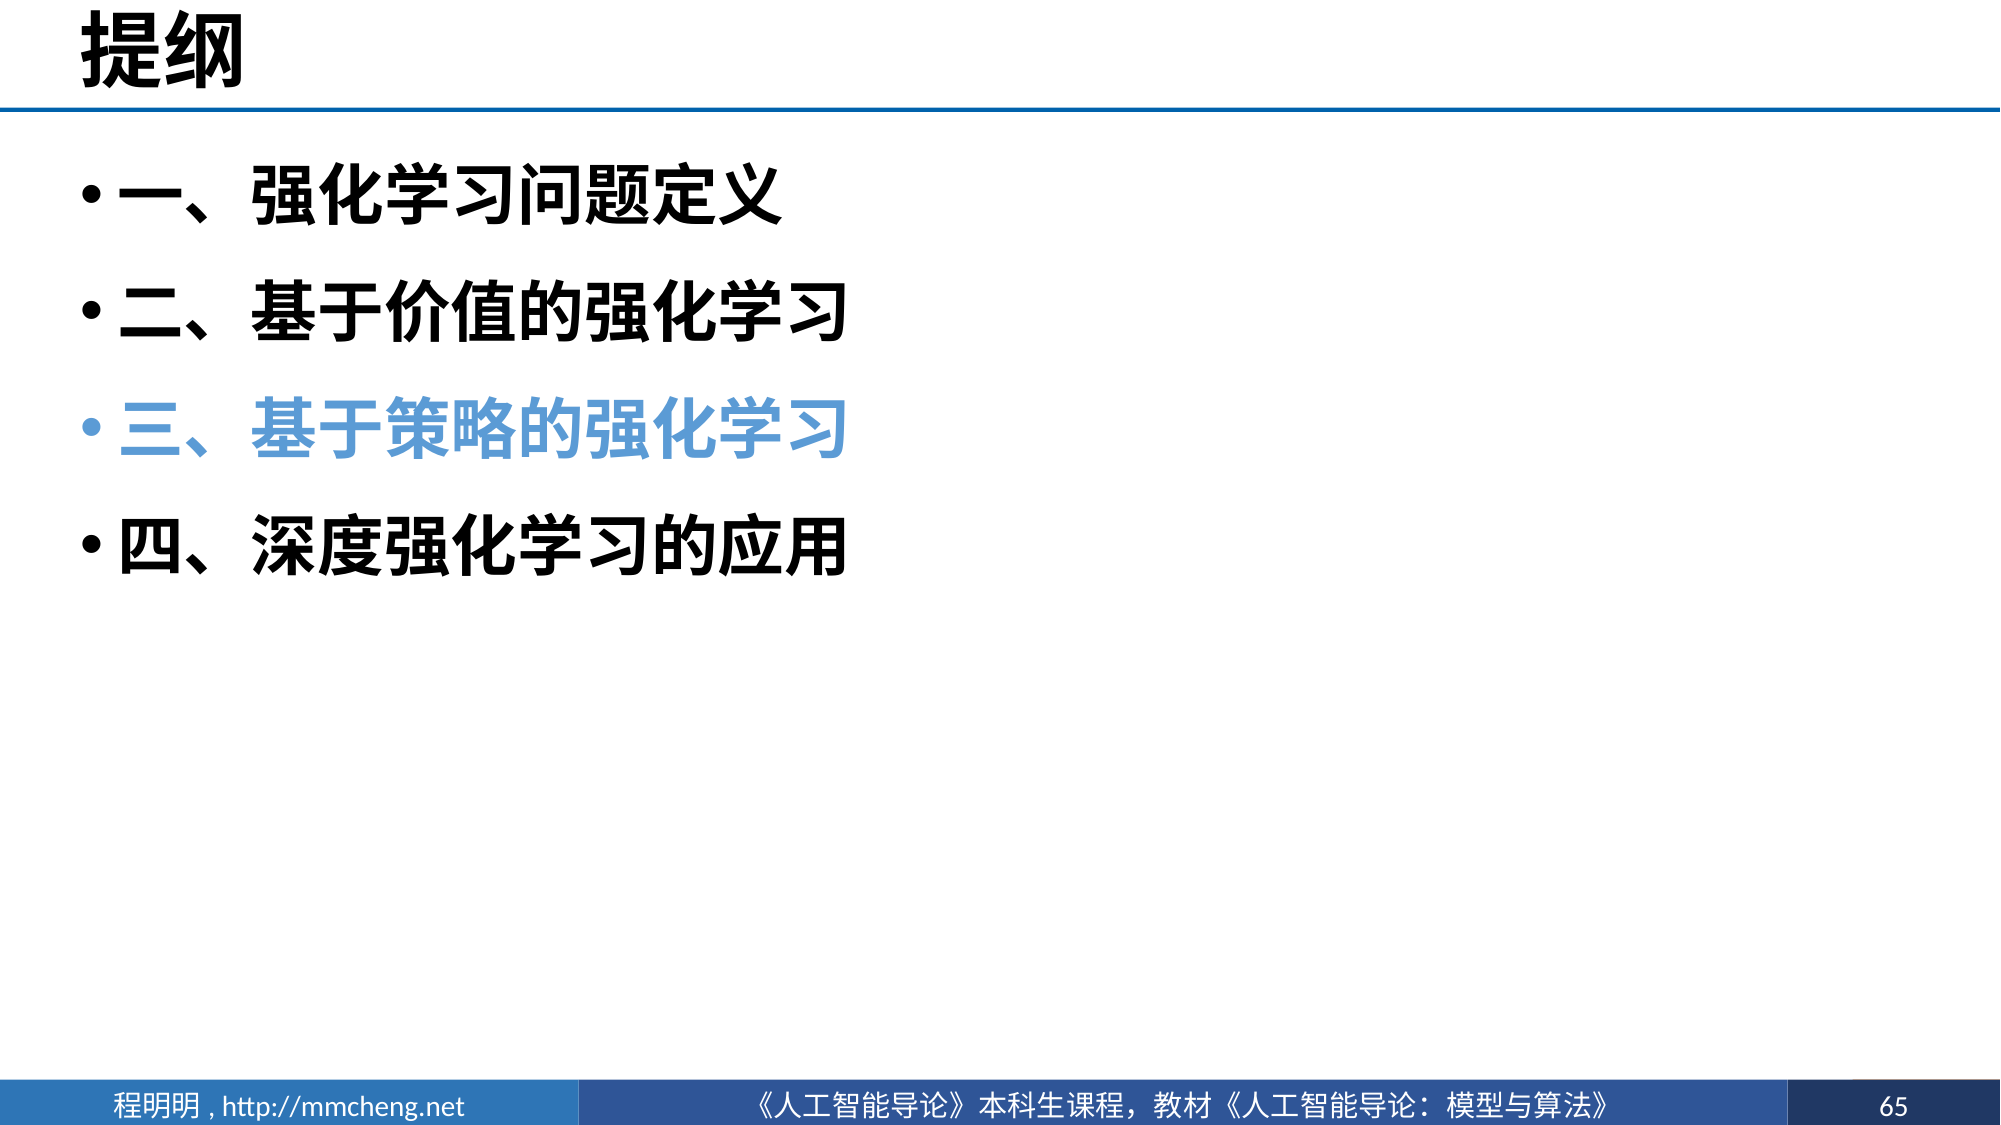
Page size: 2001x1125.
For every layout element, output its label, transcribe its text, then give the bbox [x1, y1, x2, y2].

list 一、强化学习问题定义 二、基于价值的强化学习 三、基于策略的强化学习 四、深度强化学习的应用 [64, 129, 1928, 1108]
title 提纲 [64, 0, 2000, 110]
